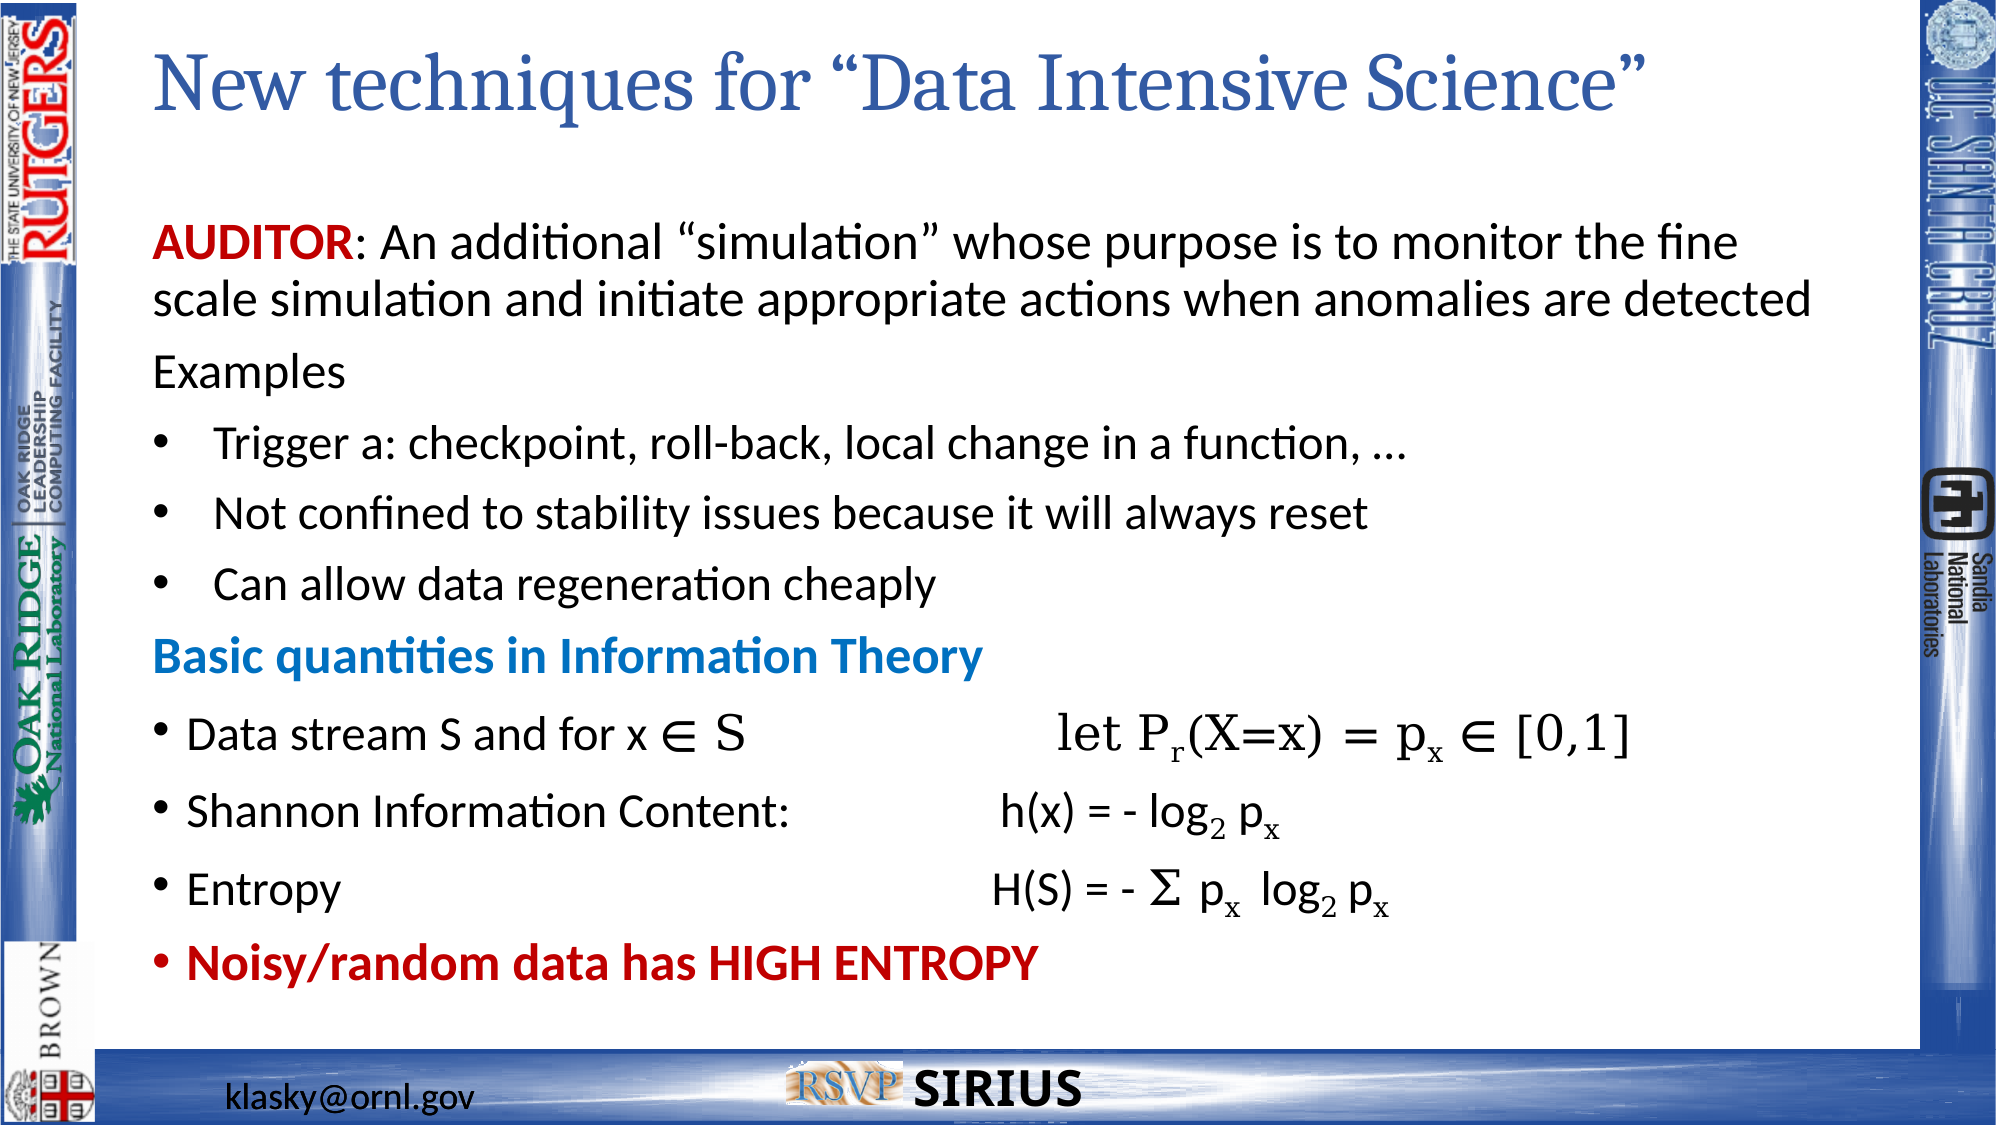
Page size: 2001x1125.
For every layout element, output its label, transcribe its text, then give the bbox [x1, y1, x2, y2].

picture [12, 301, 66, 825]
picture [5, 942, 94, 1121]
picture [1921, 0, 1995, 348]
picture [786, 1061, 903, 1105]
picture [1, 4, 75, 275]
list AUDITOR: An additional “simulation” whose purpose is to monitor the fine scale simulation and initiate appropriate actions when anomalies are detected Examples Trigger a: checkpoint, roll-back, local change in a function, … Not confined to stability issues because it will always reset Can allow data regeneration cheaply Basic quantities in Information Theory Data stream S and for x ∈ S let Pr(X=x) = px ∈ [0,1] Shannon Information Content: h(x) = - log2 px Entropy H(S) = - Σ px log2 px Noisy/random data has HIGH ENTROPY [137, 206, 1863, 1014]
picture [1921, 465, 1996, 660]
title New techniques for “Data Intensive Science” [137, 19, 1863, 149]
